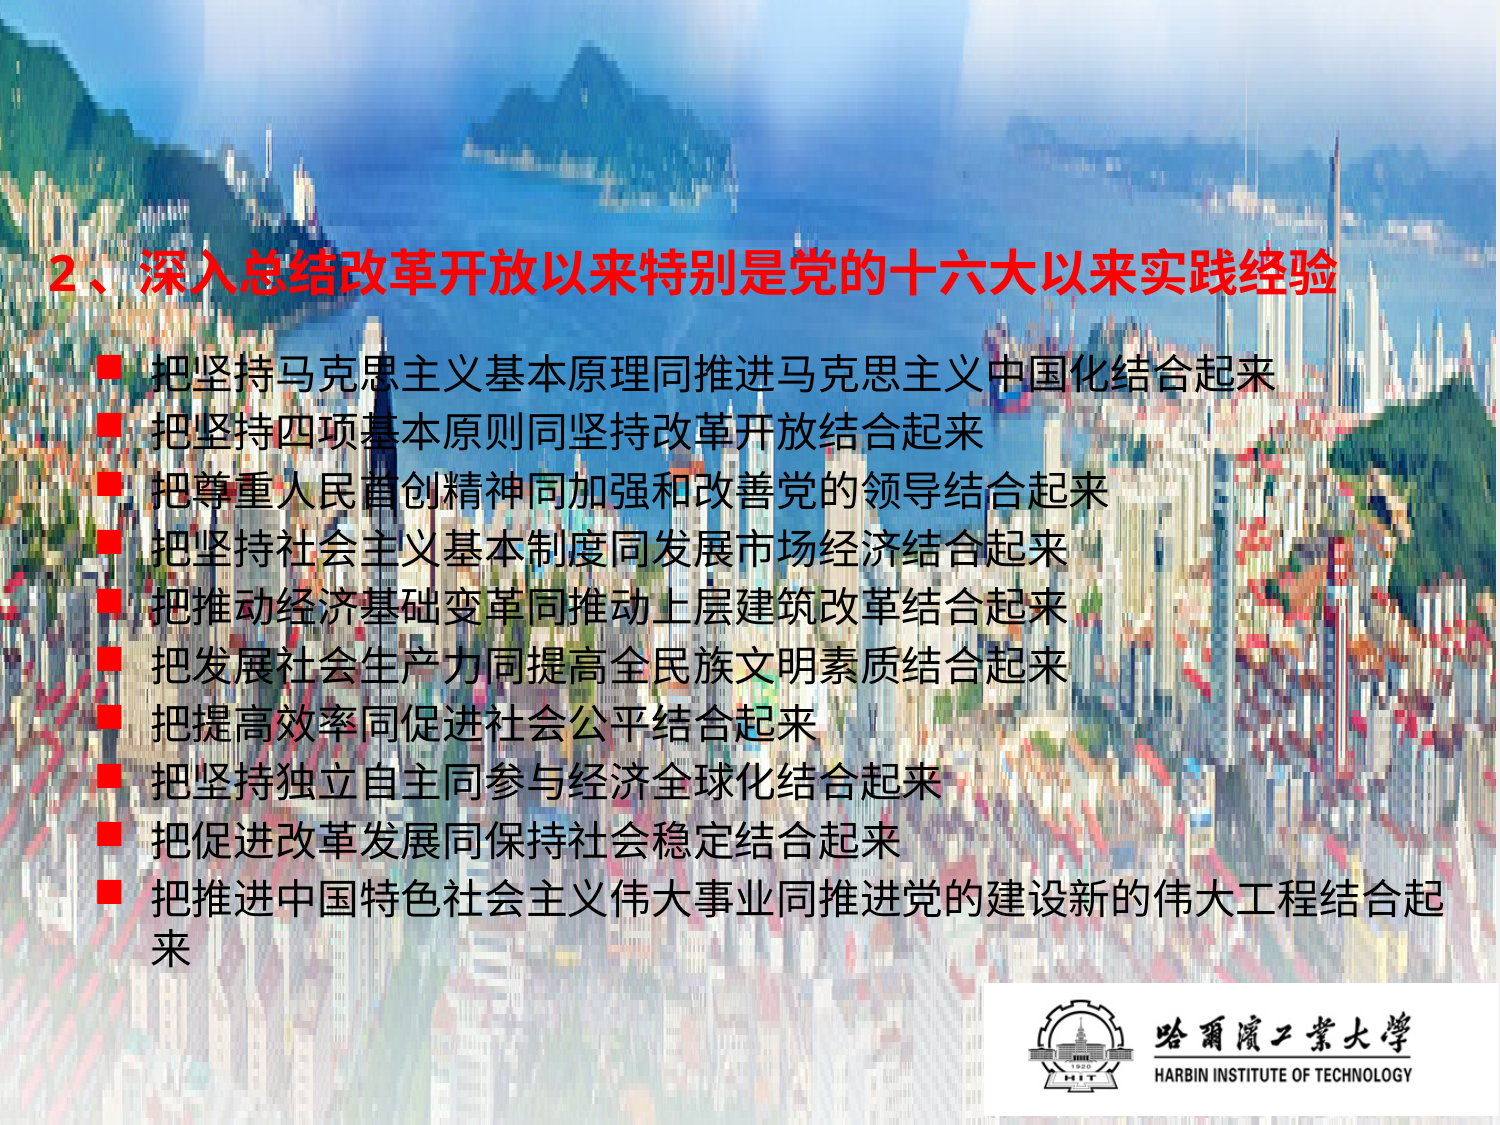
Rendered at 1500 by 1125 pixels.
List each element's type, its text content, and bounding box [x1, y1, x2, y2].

list 把坚持马克思主义基本原理同推进马克思主义中国化结合起来 把坚持四项基本原则同坚持改革开放结合起来 把尊重人民首创精神同加强和改善党的领导结合起来 把坚持社会主义基本制度同发展市场经济结合起来 把推动经济基础变革同推动上层建筑改革结合起来 把发展社会生产力同提高全民族文明素质结合起来 把提高效率同促进社会公平结合起来 把坚持独立自主同参与经济全球化结合起来 把促进改革发展同保持社会稳定结合起来 把推进中国特色社会主义伟大事业同推进党的建设新的伟大工程结合起来 [78, 339, 1460, 1008]
title 2、深入总结改革开放以来特别是党的十六大以来实践经验 [33, 212, 1427, 309]
picture [0, 0, 1500, 1125]
